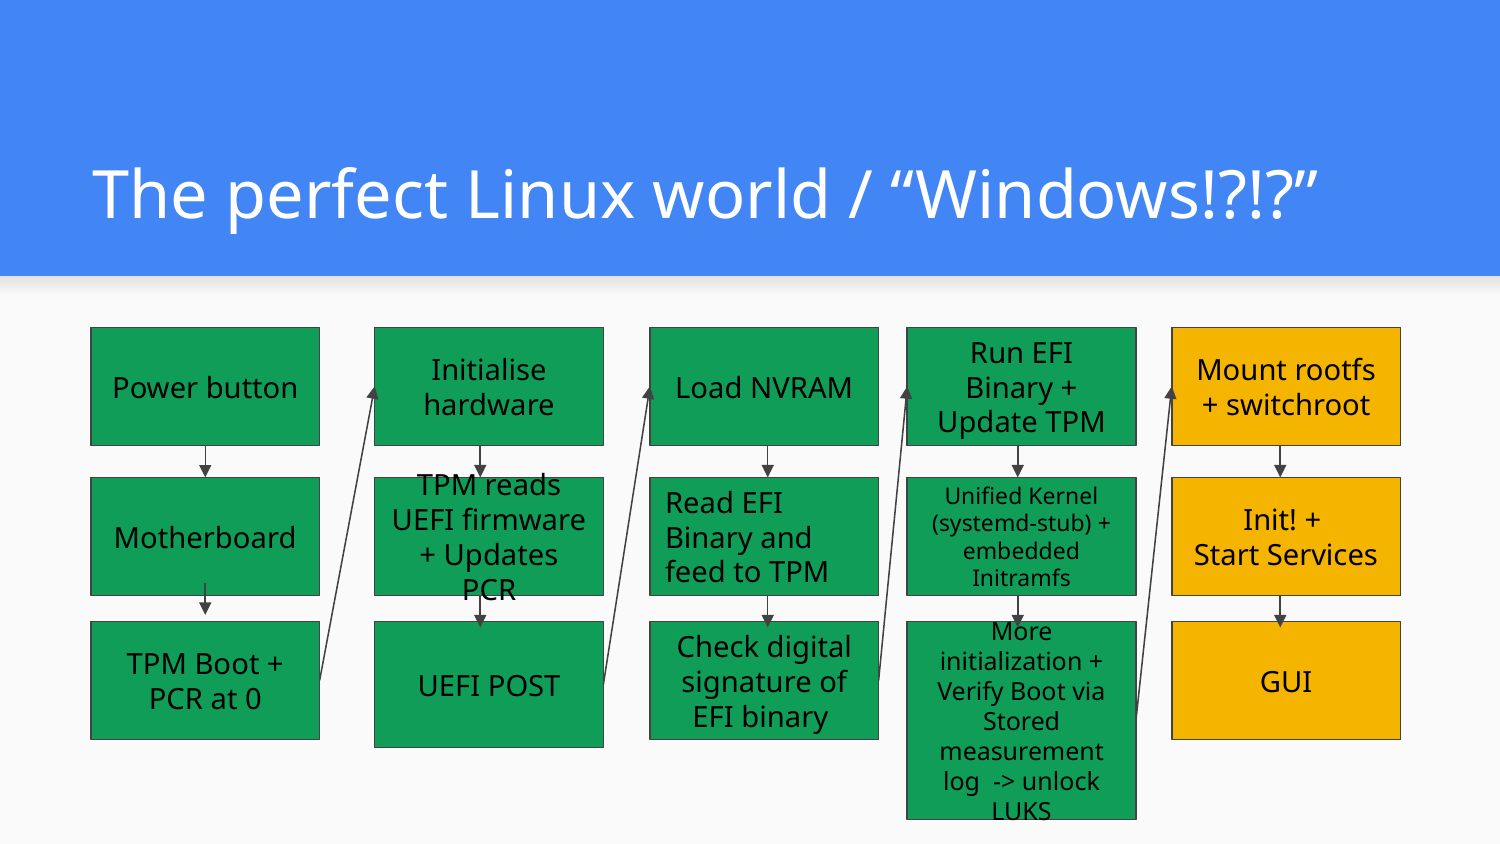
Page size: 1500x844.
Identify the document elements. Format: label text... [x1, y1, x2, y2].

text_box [319, 386, 375, 681]
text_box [603, 386, 651, 685]
text_box More initialization + Verify Boot via Stored measurement log -> unlock LUKS [907, 621, 1136, 820]
text_box GUI [1171, 621, 1401, 740]
text_box Motherboard [90, 477, 314, 596]
text_box Unified Kernel (systemd-stub) + embedded Initramfs [913, 477, 1130, 596]
text_box TPM reads UEFI firmware + Updates PCR [381, 477, 598, 596]
text_box Initialise hardware [374, 327, 604, 446]
text_box Init! + Start Services [1176, 477, 1401, 596]
text_box Load NVRAM [649, 327, 879, 446]
text_box UEFI POST [374, 621, 604, 748]
text_box Power button [90, 327, 320, 446]
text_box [1135, 386, 1172, 721]
text_box Mount rootfs + switchroot [1171, 327, 1401, 446]
text_box Check digital signature of EFI binary [649, 621, 879, 740]
text_box Run EFI Binary + Update TPM [907, 327, 1136, 446]
text_box TPM Boot + PCR at 0 [90, 621, 320, 740]
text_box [878, 386, 908, 681]
text_box Read EFI Binary and feed to TPM [654, 477, 873, 596]
title The perfect Linux world / “Windows!?!?” [77, 121, 1427, 248]
